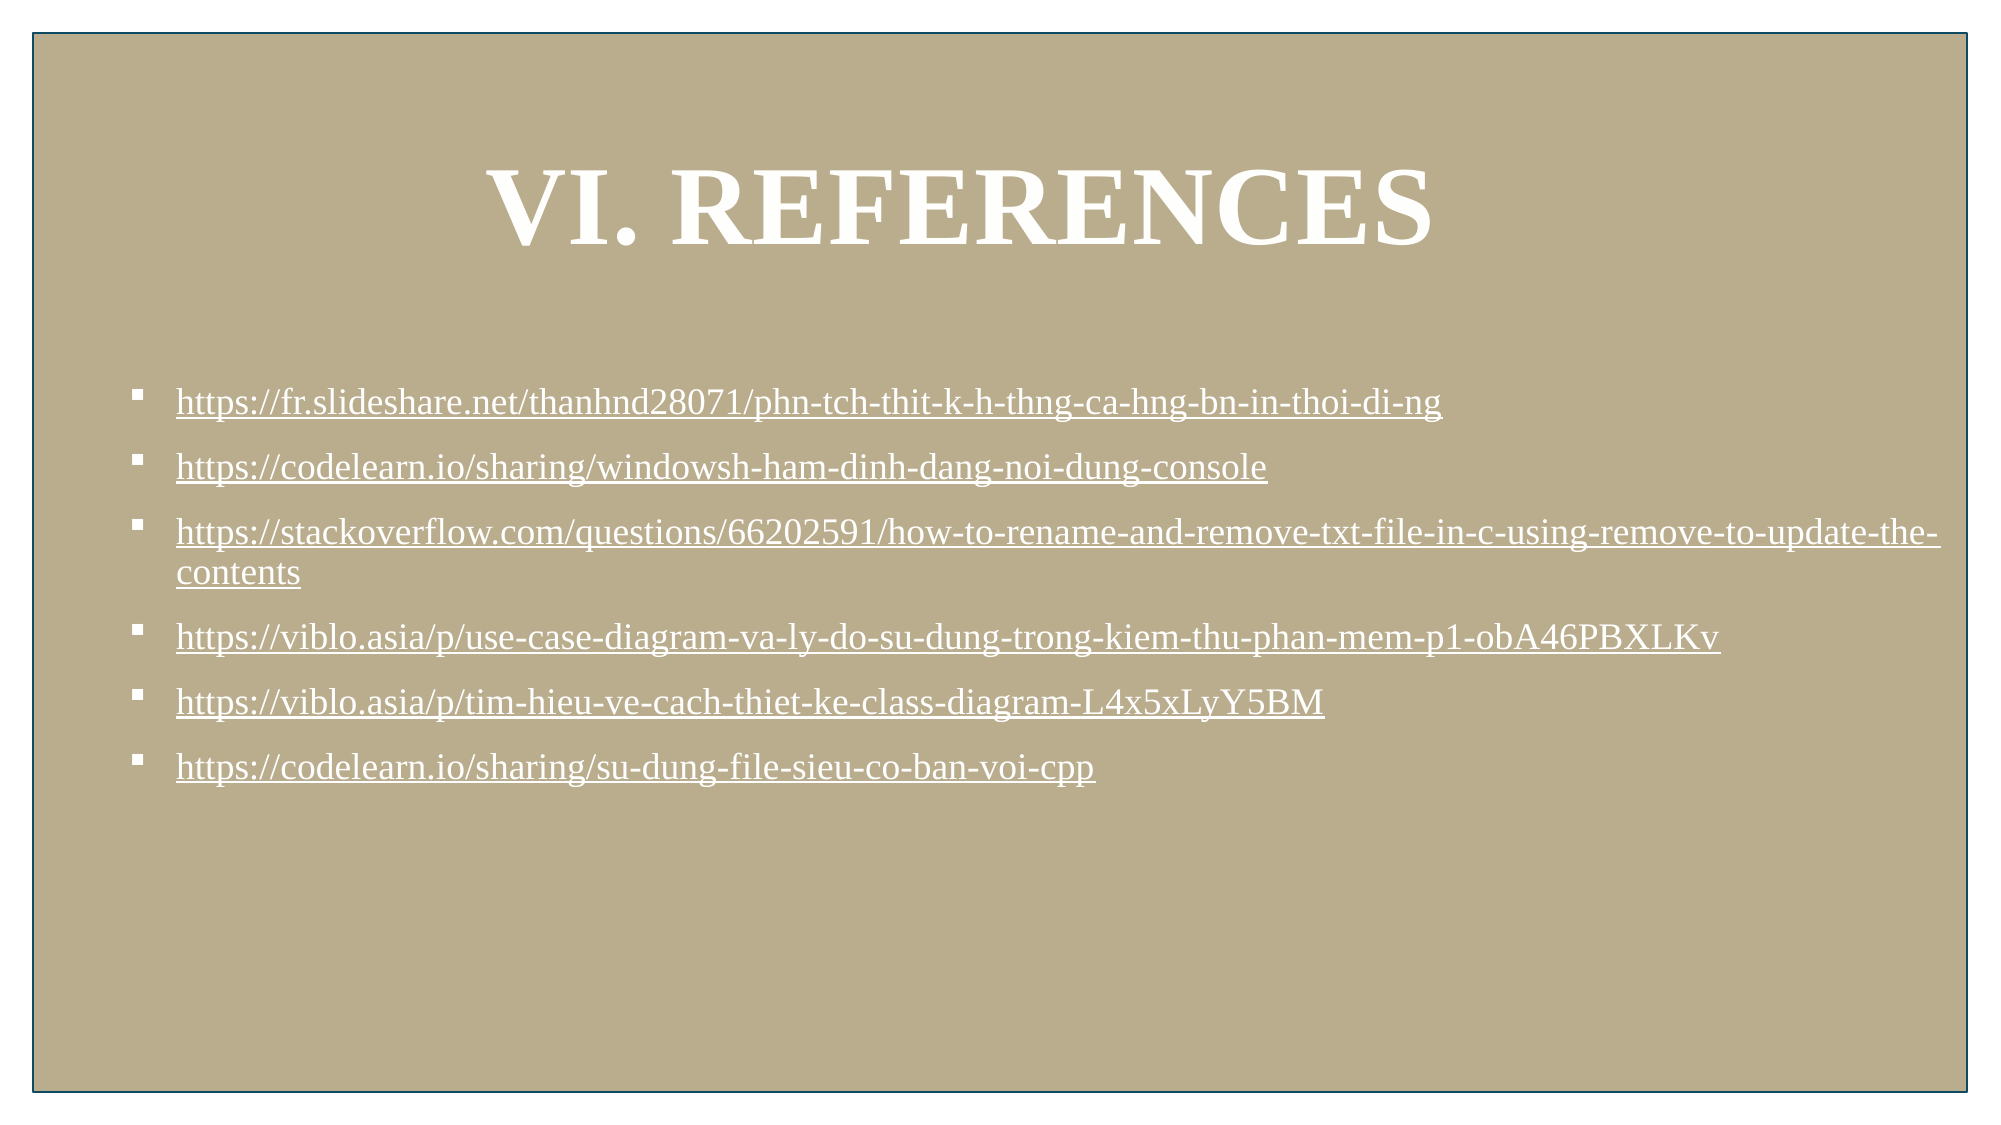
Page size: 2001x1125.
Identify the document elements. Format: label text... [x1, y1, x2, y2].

text_box [32, 32, 1968, 1093]
text_box VI. REFERENCES [133, 124, 1789, 275]
text_box https://fr.slideshare.net/thanhnd28071/phn-tch-thit-k-h-thng-ca-hng-bn-in-thoi-di-ng https://codelearn.io/sharing/windowsh-ham-dinh-dang-noi-dung-console https://stackoverflow.com/questions/66202591/how-to-rename-and-remove-txt-file-in-c-using-remove-to-update-the-contents https://viblo.asia/p/use-case-diagram-va-ly-do-su-dung-trong-kiem-thu-phan-mem-p1-obA46PBXLKv https://viblo.asia/p/tim-hieu-ve-cach-thiet-ke-class-diagram-L4x5xLyY5BM https://codelearn.io/sharing/su-dung-file-sieu-co-ban-voi-cpp [114, 366, 1957, 754]
